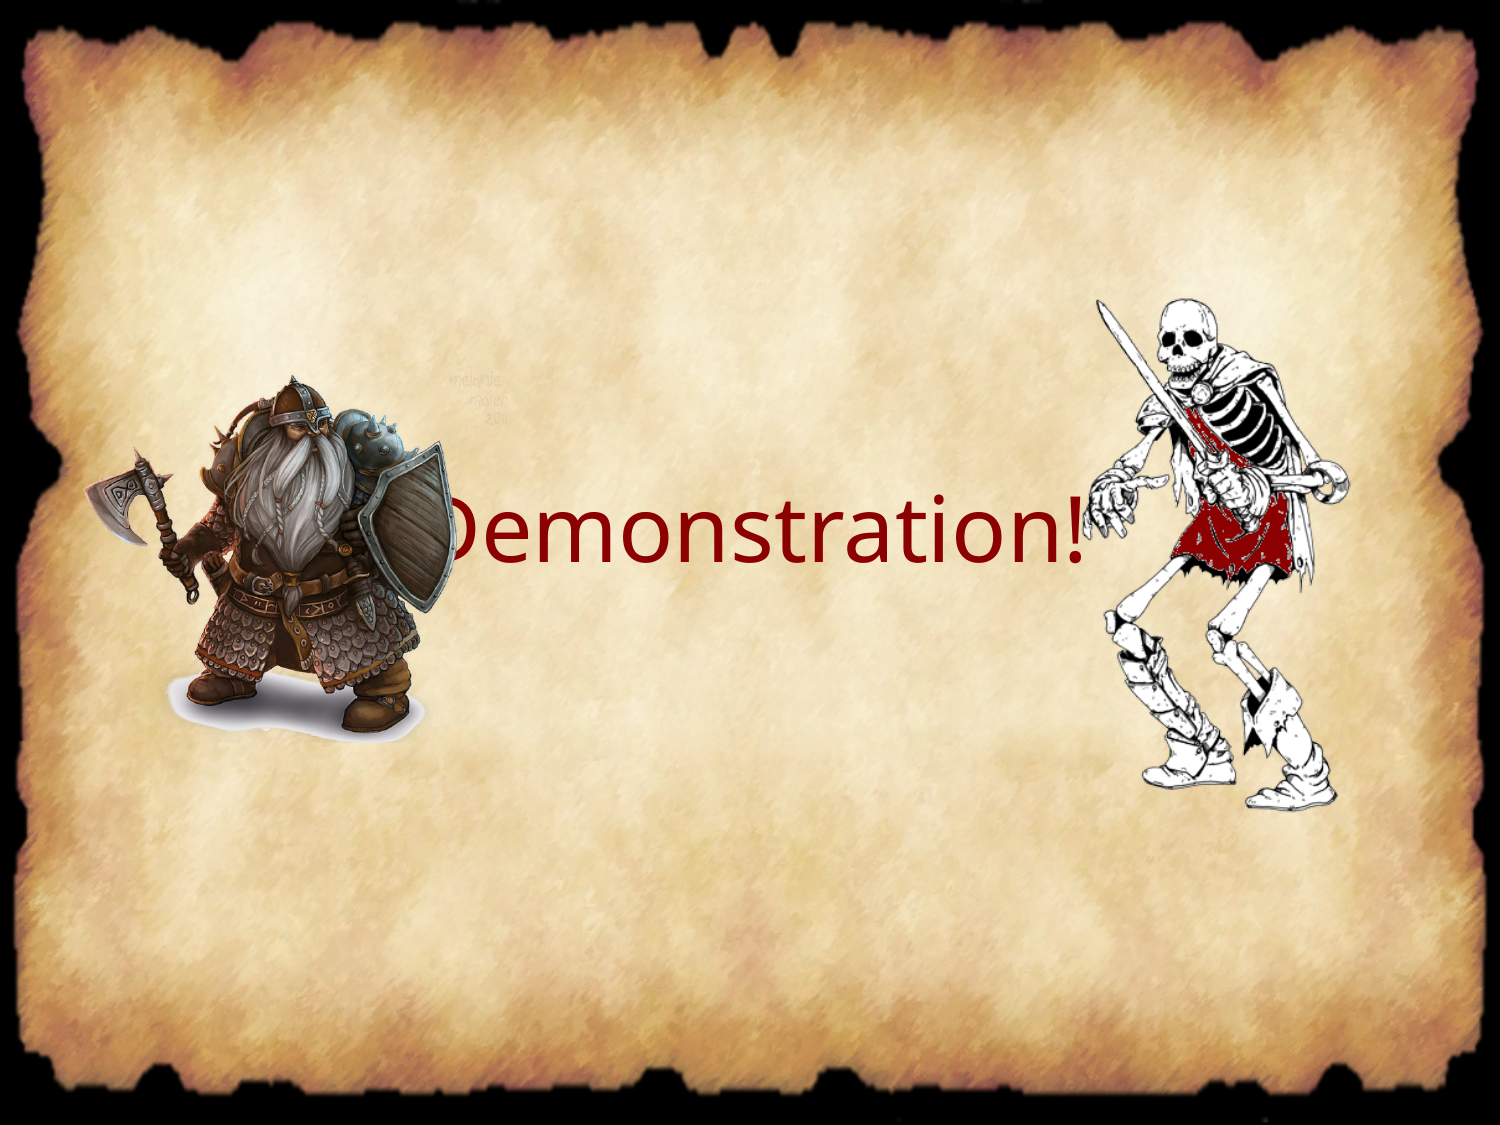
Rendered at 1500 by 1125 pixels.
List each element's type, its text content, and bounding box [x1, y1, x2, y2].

title Demonstration! [529, 432, 945, 621]
picture [0, 0, 1500, 1125]
